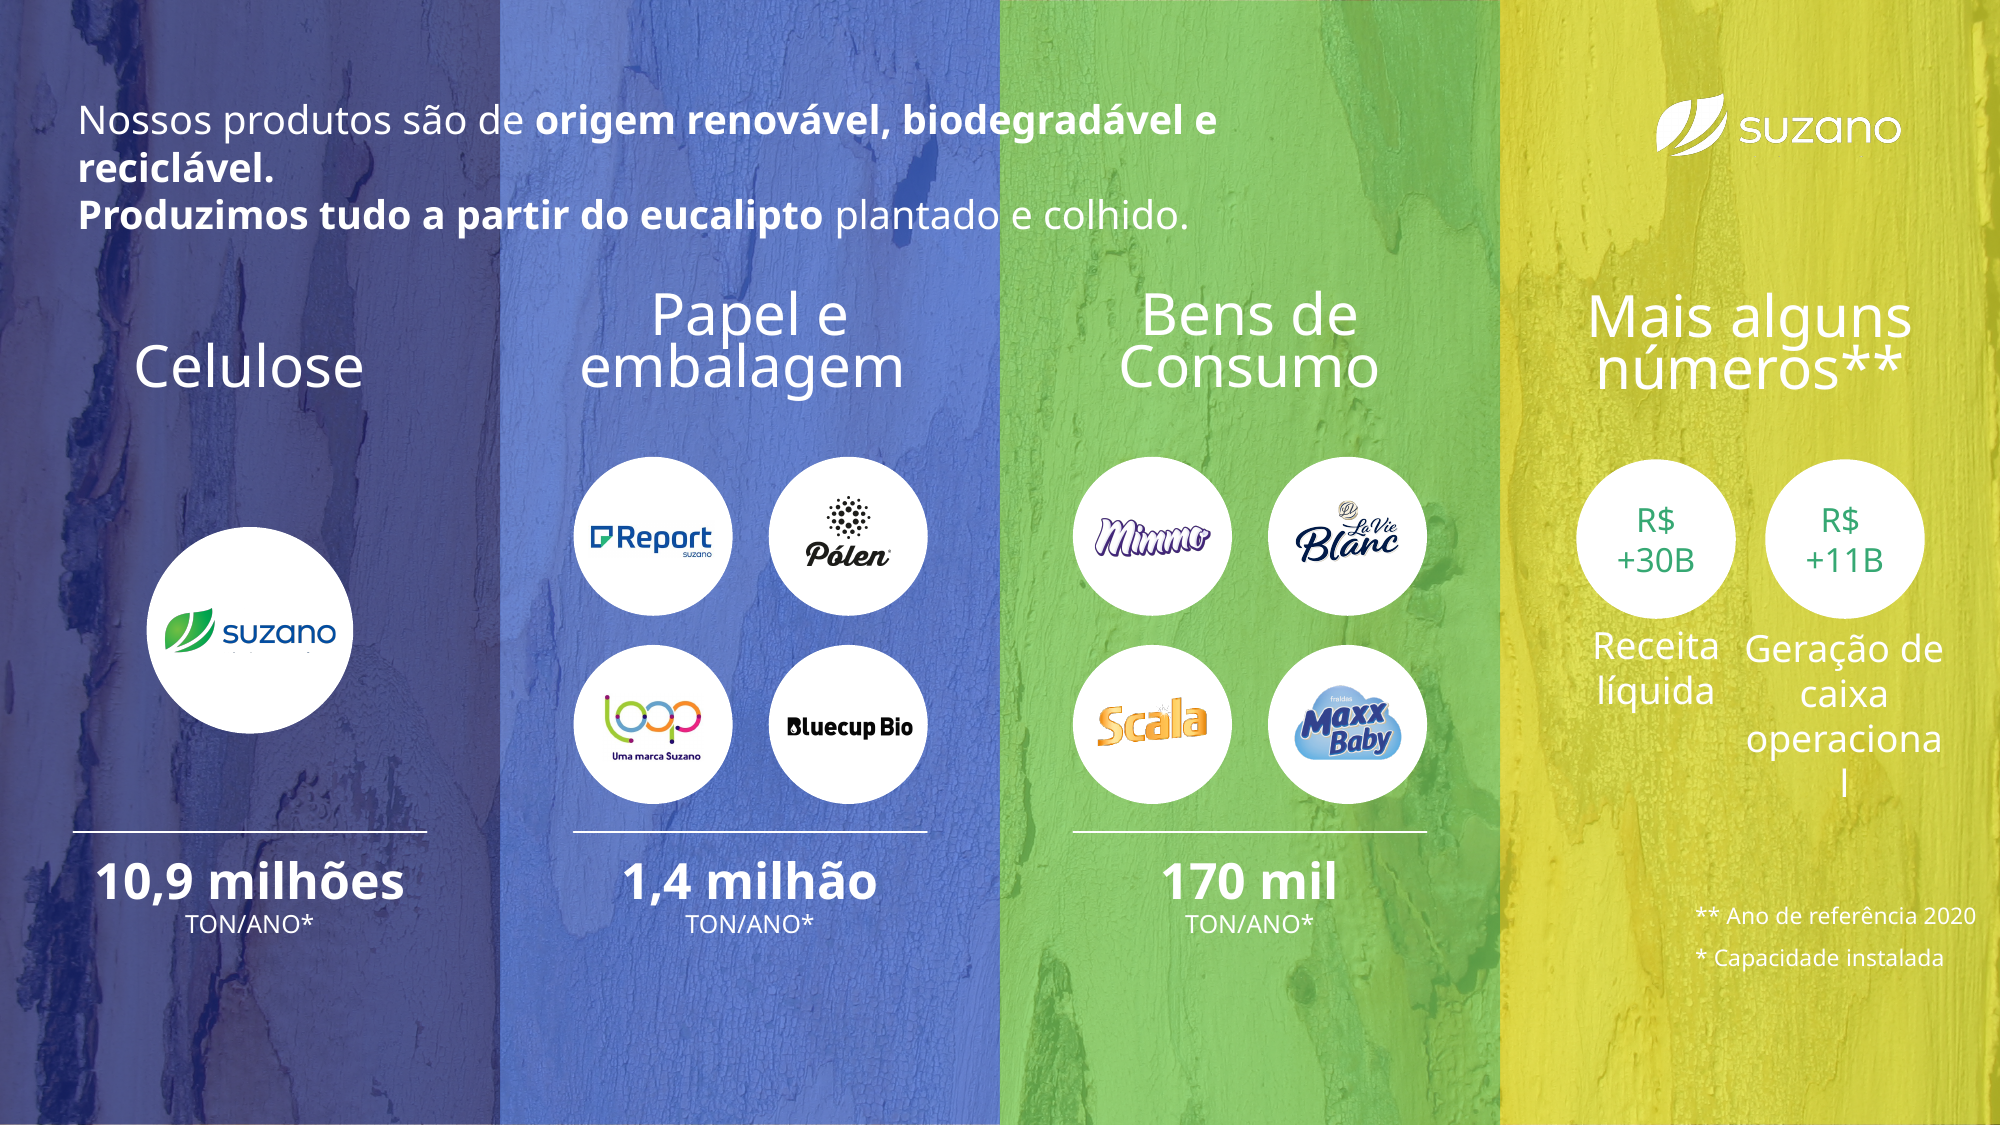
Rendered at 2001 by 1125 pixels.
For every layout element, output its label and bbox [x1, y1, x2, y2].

text_box [543, 293, 957, 939]
text_box [43, 346, 457, 939]
picture [0, 0, 2000, 1125]
text_box [1043, 293, 1457, 939]
text_box [1543, 296, 2000, 979]
